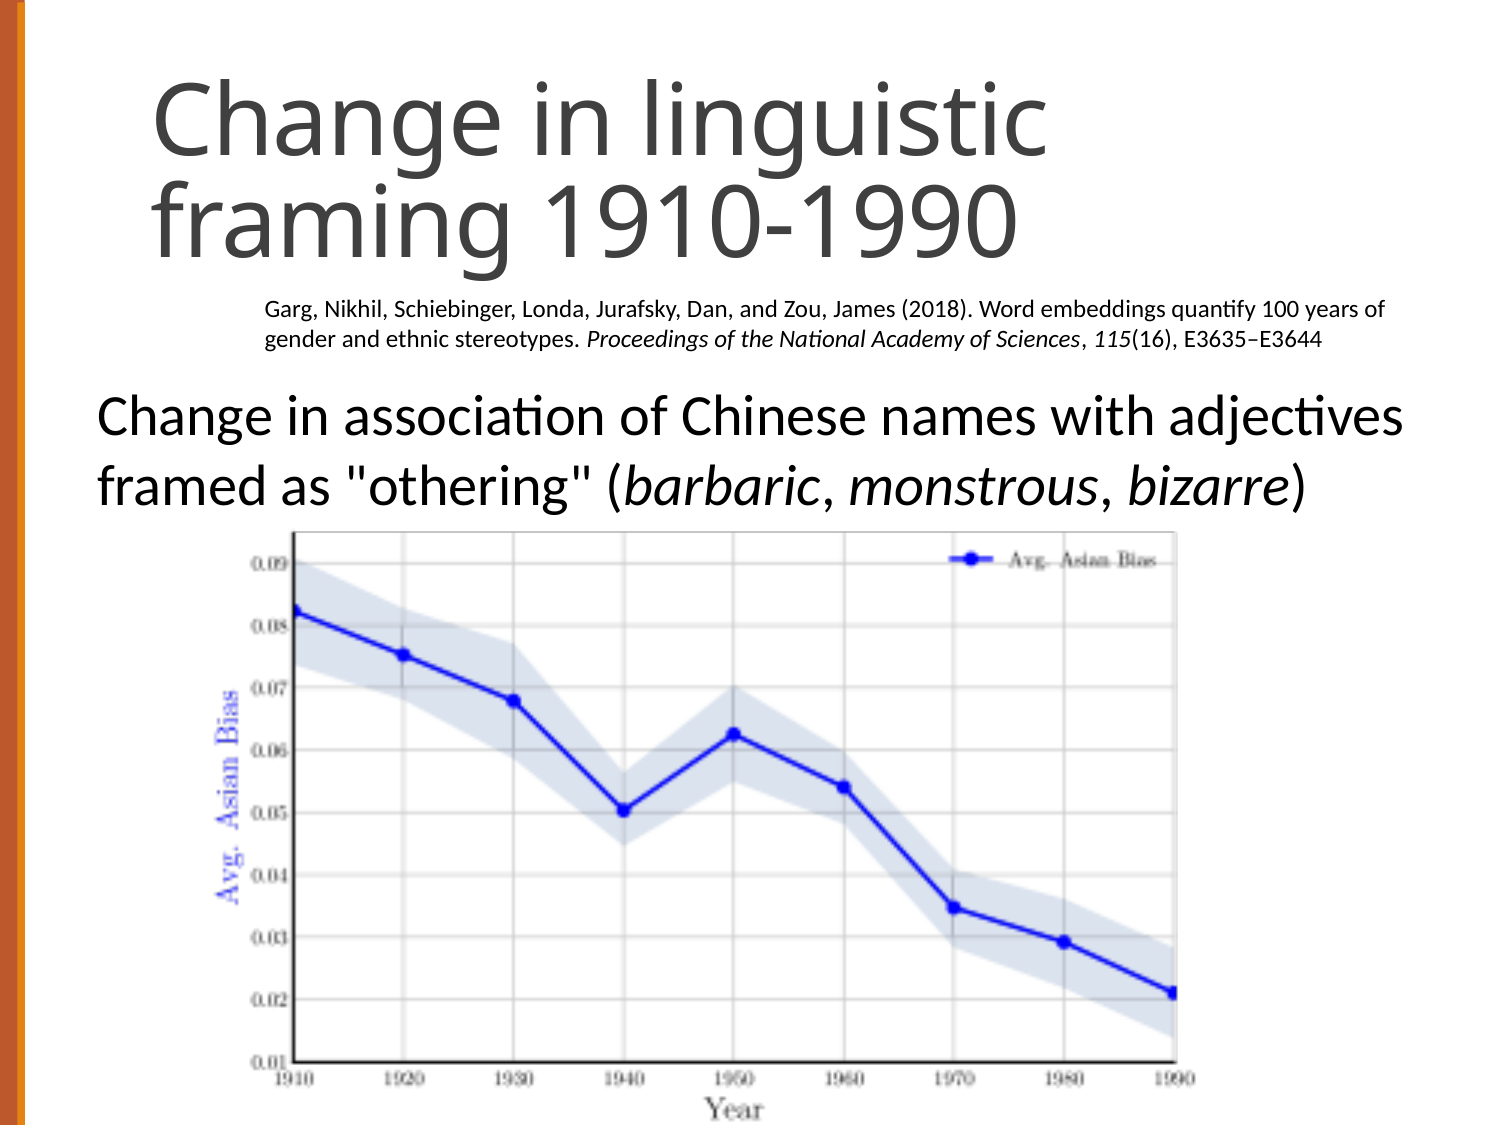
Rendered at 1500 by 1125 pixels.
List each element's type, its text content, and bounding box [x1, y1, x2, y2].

title Change in linguistic framing 1910-1990 [135, 47, 1373, 285]
text_box Garg, Nikhil, Schiebinger, Londa, Jurafsky, Dan, and Zou, James (2018). Word embeddings quantify 100 years of gender and ethnic stereotypes. Proceedings of the National Academy of Sciences, 115(16), E3635–E3644 [249, 285, 1478, 361]
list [203, 524, 1202, 1125]
text_box Change in association of Chinese names with adjectives framed as "othering" (barbaric, monstrous, bizarre) [82, 370, 1500, 525]
